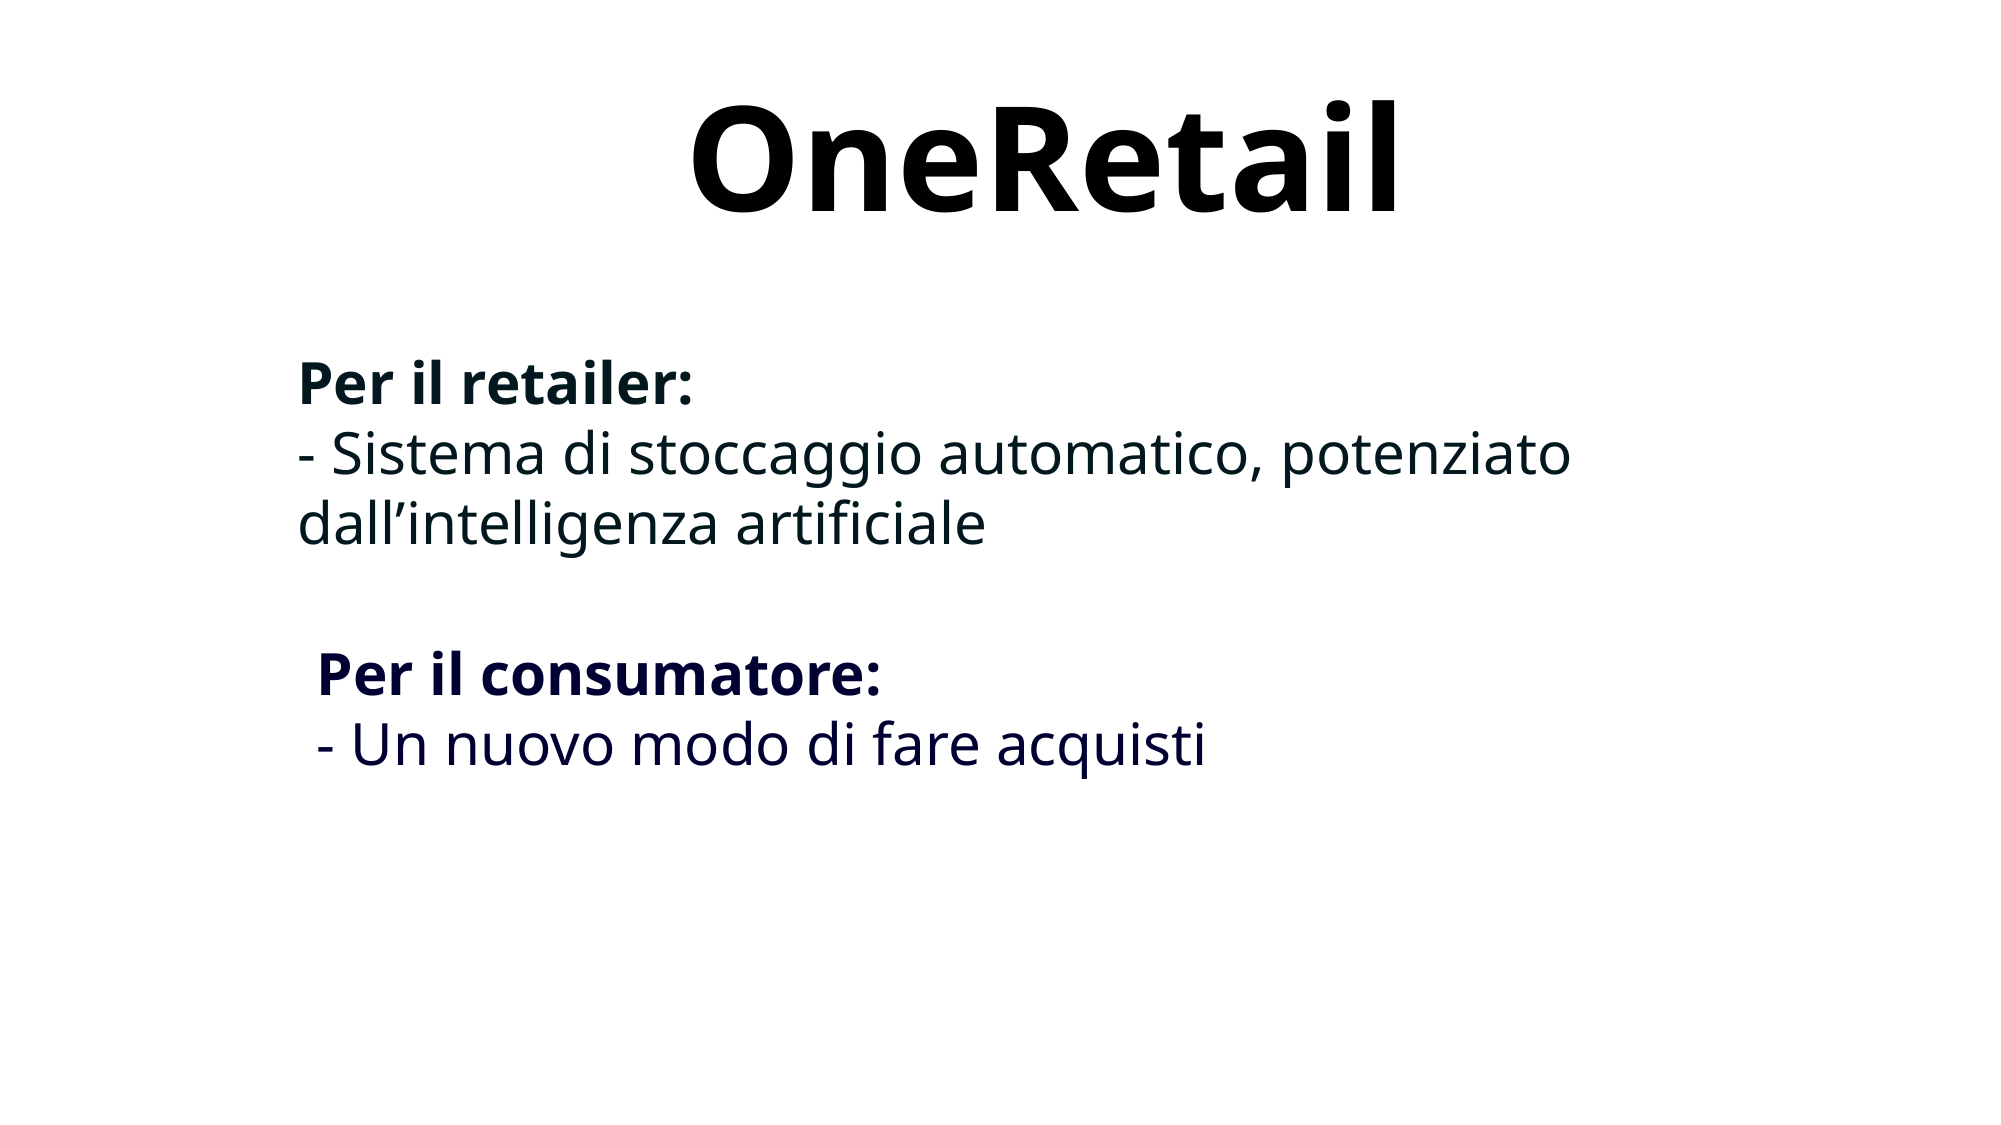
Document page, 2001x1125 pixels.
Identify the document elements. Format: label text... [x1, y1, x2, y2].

text_box OneRetail [670, 58, 1422, 249]
text_box Per il consumatore: - Un nuovo modo di fare acquisti [302, 629, 1223, 785]
text_box Per il retailer: - Sistema di stoccaggio automatico, potenziato dall’intelligenza artificiale [282, 338, 1717, 564]
